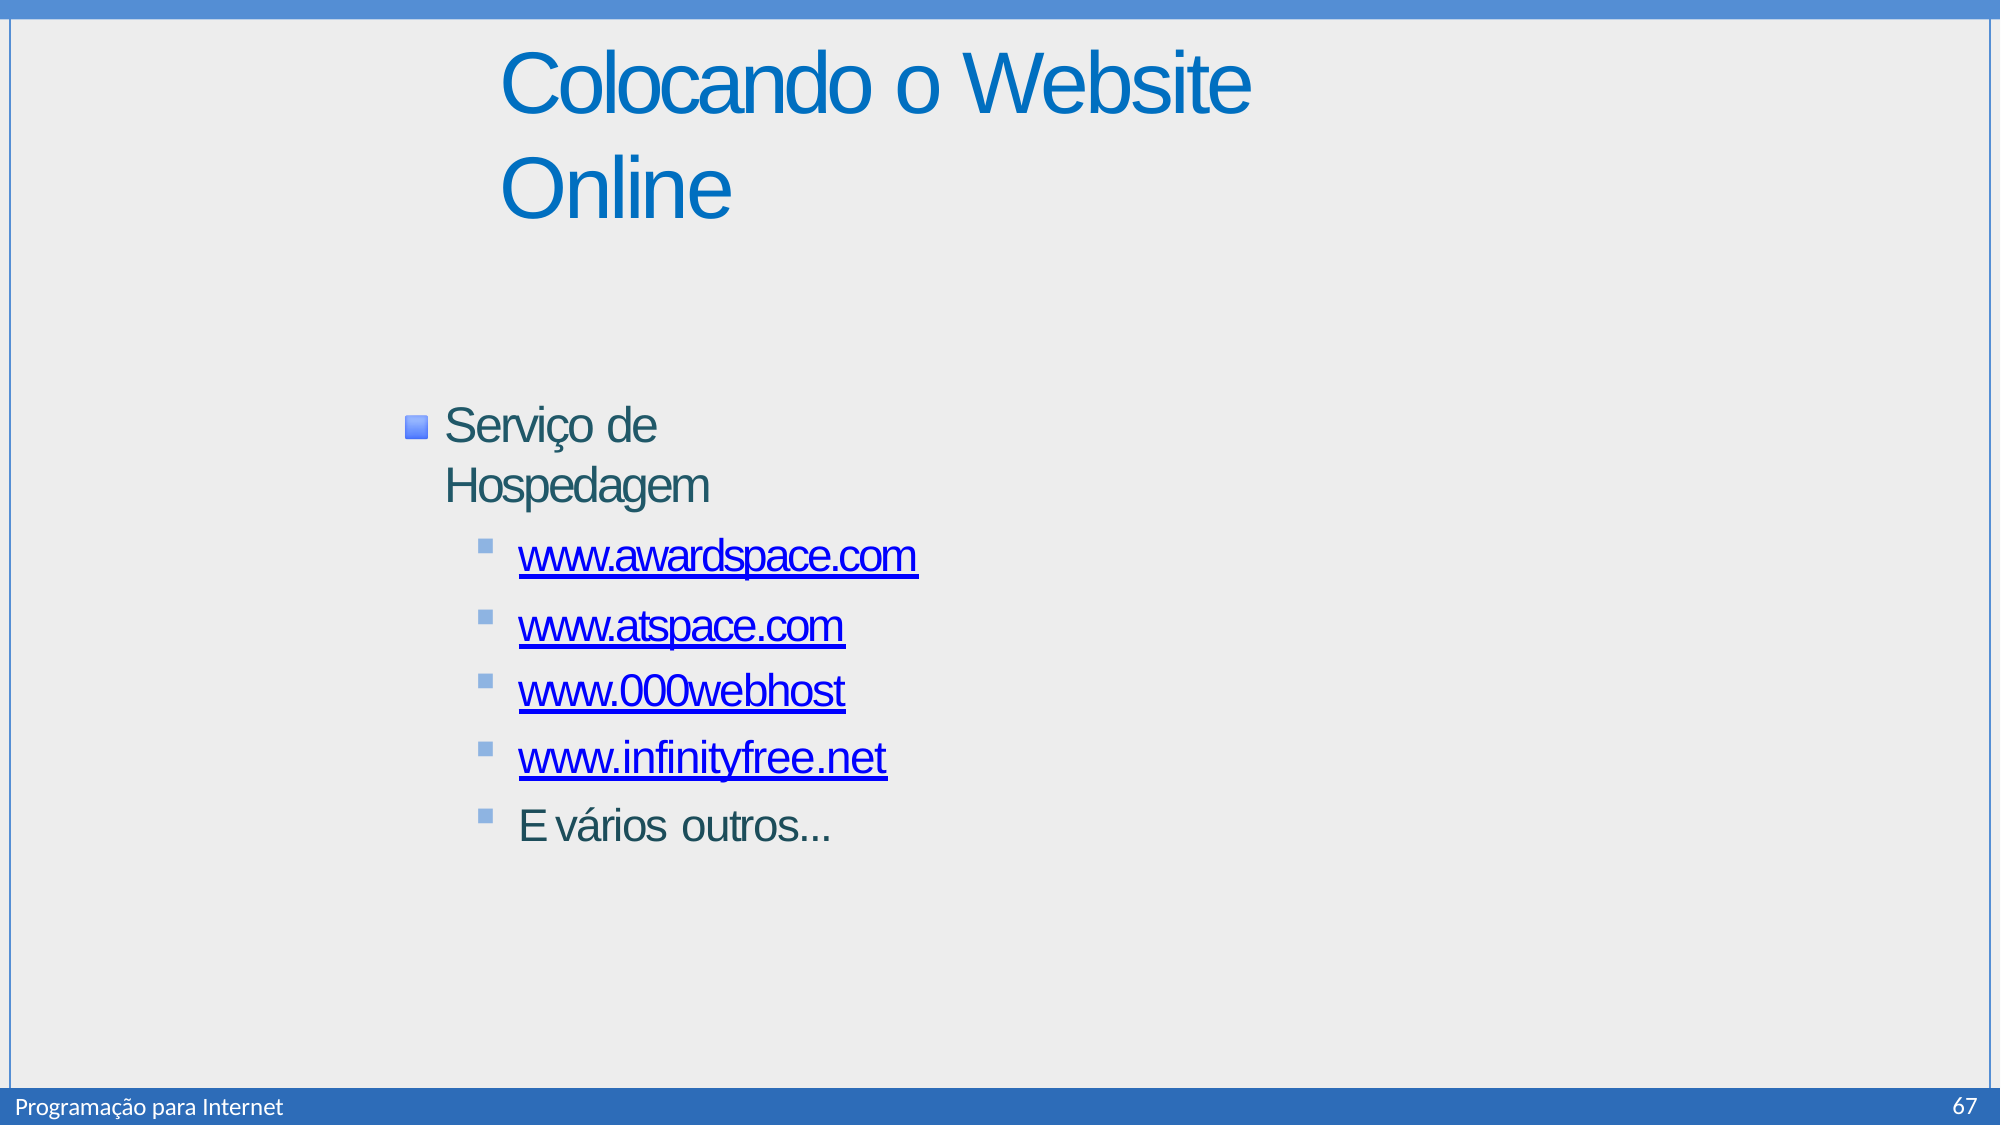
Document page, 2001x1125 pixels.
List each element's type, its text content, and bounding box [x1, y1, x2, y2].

title Colocando o Website Online [497, 24, 1503, 237]
text_box Serviço de Hospedagem www.awardspace.com www.atspace.com www.000webhost www.infinityfree.net E vários outros... [442, 381, 934, 851]
text_box [400, 412, 432, 446]
slide_number 67 [1946, 1093, 1985, 1125]
text_box Programação para Internet [12, 1094, 291, 1121]
